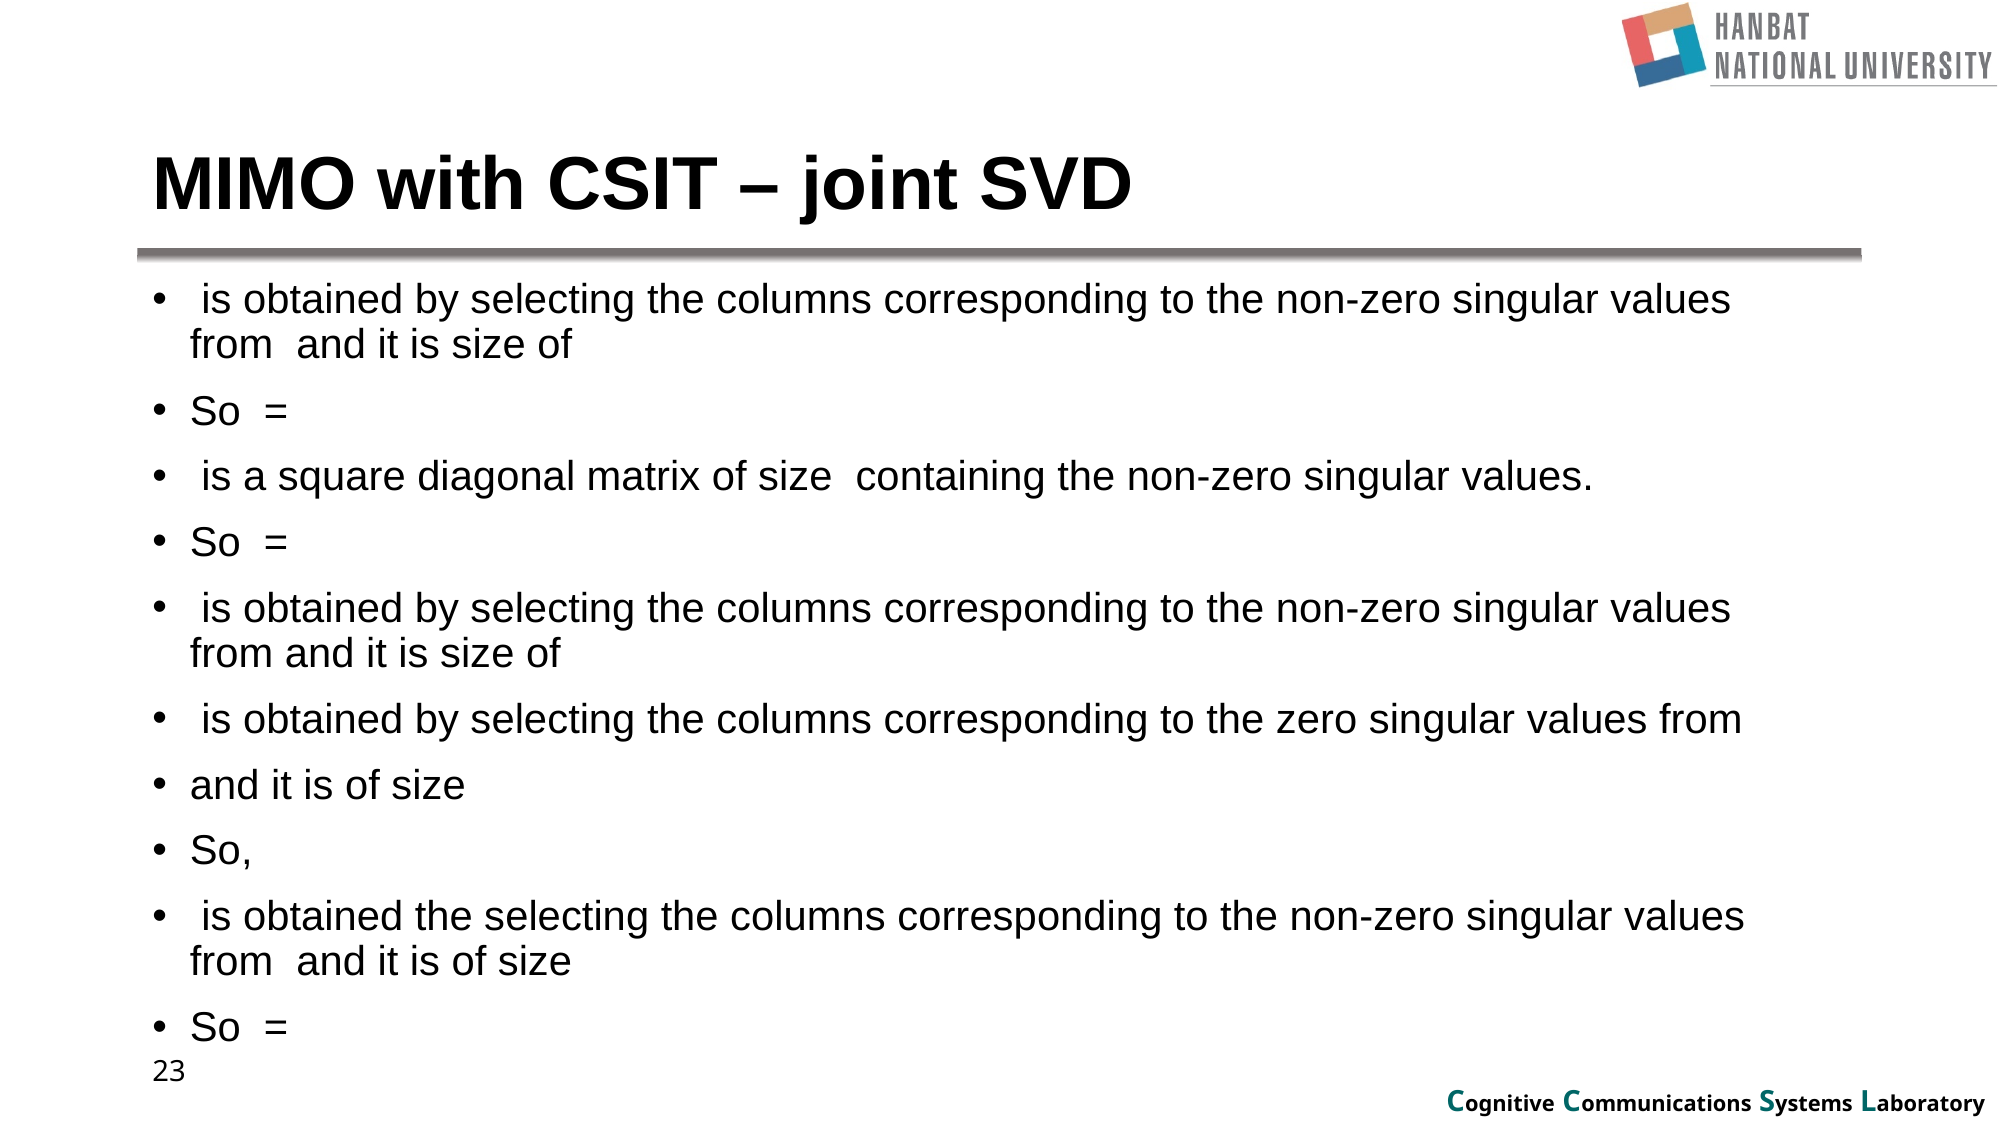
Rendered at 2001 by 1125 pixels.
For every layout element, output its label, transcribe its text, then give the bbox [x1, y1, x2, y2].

picture [1621, 2, 1998, 90]
title MIMO with CSIT – joint SVD [137, 129, 1863, 242]
slide_number 23 [137, 1042, 357, 1103]
